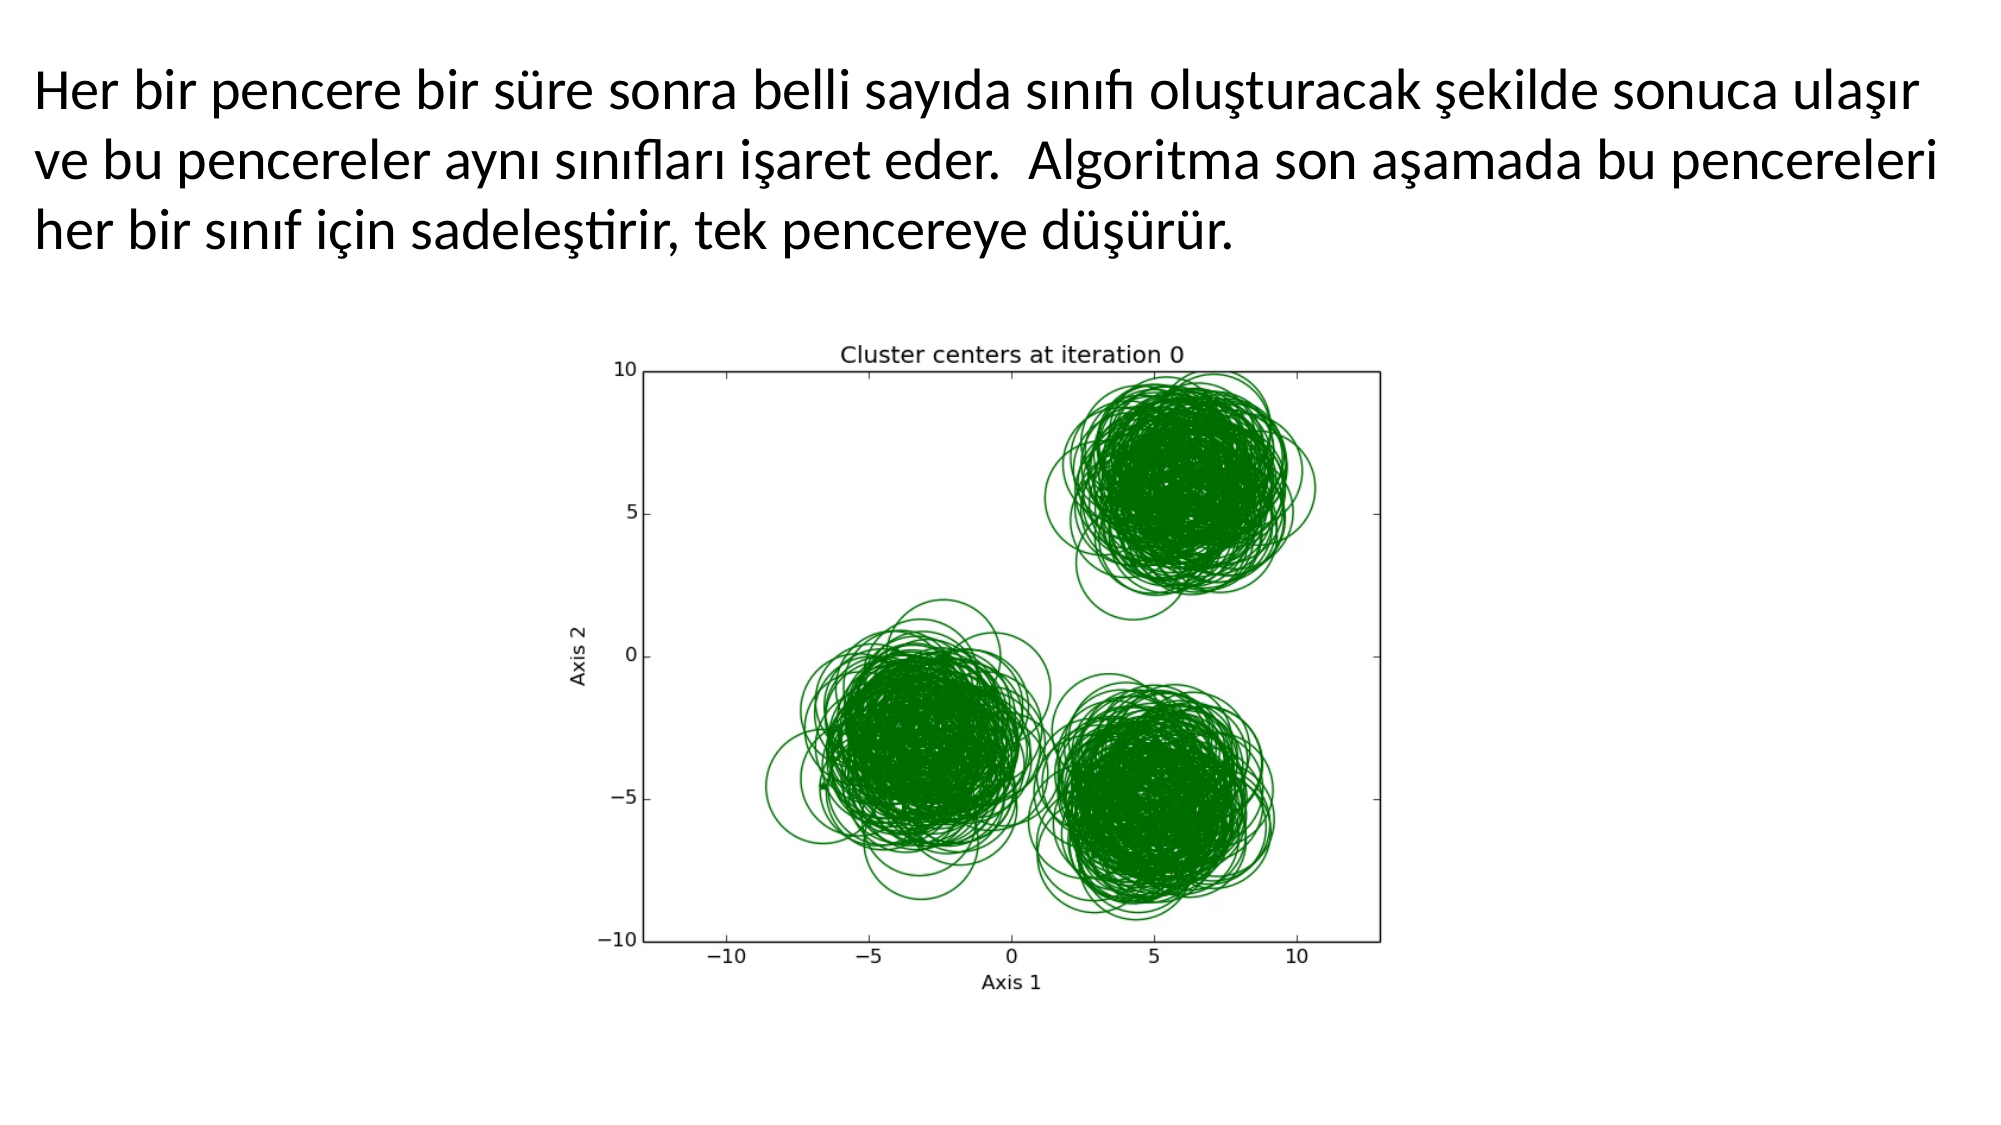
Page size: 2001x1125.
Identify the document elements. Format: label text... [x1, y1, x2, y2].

text_box Her bir pencere bir süre sonra belli sayıda sınıfı oluşturacak şekilde sonuca ulaşır ve bu pencereler aynı sınıfları işaret eder. Algoritma son aşamada bu pencereleri her bir sınıf için sadeleştirir, tek pencereye düşürür. [19, 43, 1983, 269]
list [523, 299, 1476, 1014]
